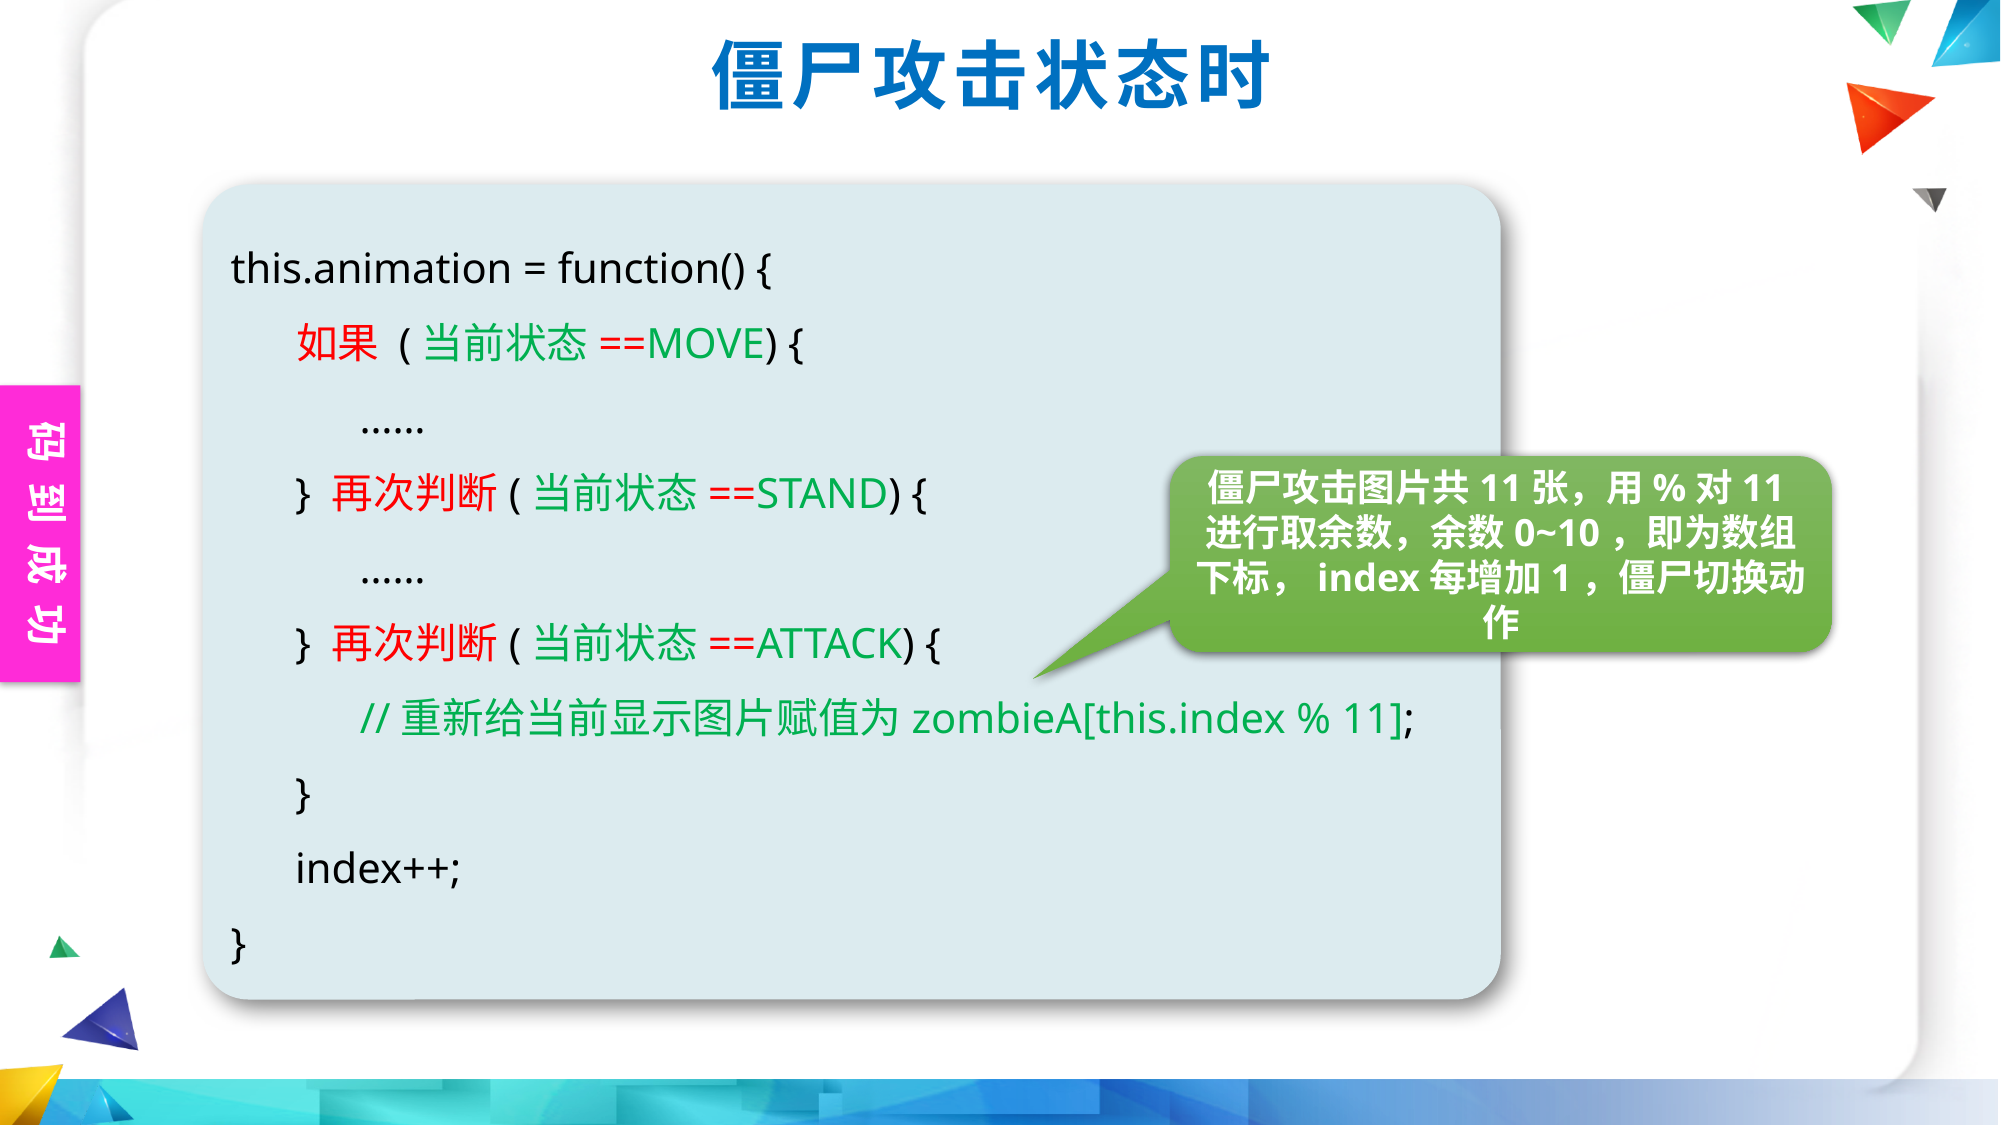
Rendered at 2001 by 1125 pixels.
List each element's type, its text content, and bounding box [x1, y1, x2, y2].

text_box this.animation = function() { 如果 (当前状态==MOVE) { …… } 再次判断(当前状态==STAND) { …… } 再次判断(当前状态==ATTACK) { //重新给当前显示图片赋值为zombieA[this.index % 11]; } index++; } [202, 184, 1501, 1000]
picture [0, 0, 2001, 1125]
text_box 僵尸攻击图片共11张，用%对11进行取余数，余数0~10，即为数组下标，index每增加1，僵尸切换动作 [1032, 456, 1832, 679]
text_box 僵尸攻击状态时 [695, 21, 1288, 126]
